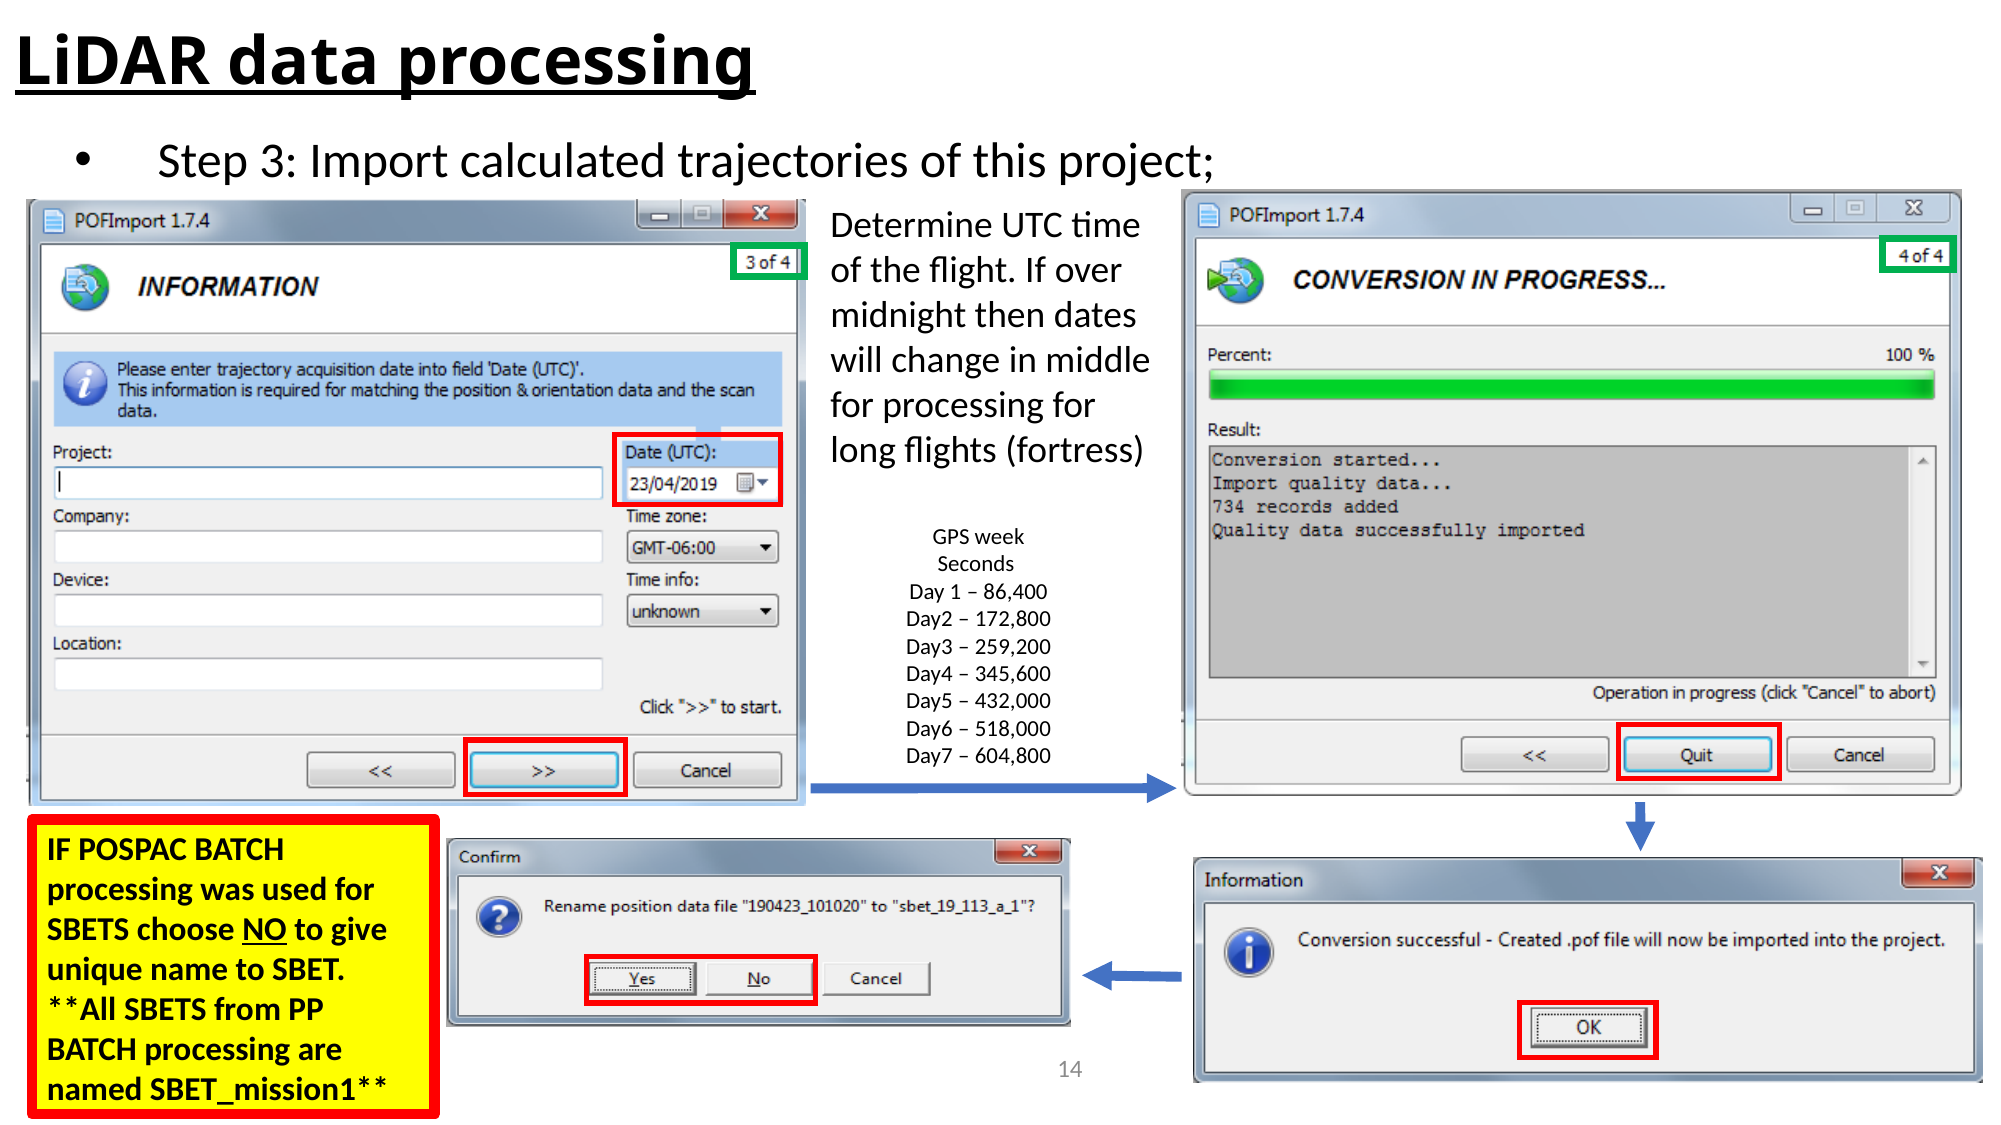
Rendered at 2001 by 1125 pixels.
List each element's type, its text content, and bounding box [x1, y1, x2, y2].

text_box [812, 782, 1176, 795]
text_box Determine UTC time of the flight. If over midnight then dates will change in middle for processing for long flights (fortress) [815, 192, 1177, 478]
picture [25, 199, 807, 806]
text_box IF POSPAC BATCH processing was used for SBETS choose NO to give unique name to SBET. **All SBETS from PP BATCH processing are named SBET_mission1** [32, 819, 435, 1115]
picture [1181, 189, 1962, 796]
text_box GPS week Seconds Day 1 – 86,400 Day2 – 172,800 Day3 – 259,200 Day4 – 345,600 Day5 – 432,000 Day6 – 518,000 Day7 – 604,800 [885, 513, 1072, 776]
text_box <number> [1026, 1038, 1098, 1098]
text_box [1634, 805, 1647, 852]
picture [446, 838, 1071, 1027]
text_box LiDAR data processing [0, 0, 1725, 127]
text_box Step 3: Import calculated trajectories of this project; [59, 127, 1241, 205]
text_box [1082, 969, 1182, 982]
picture [1193, 857, 1983, 1084]
